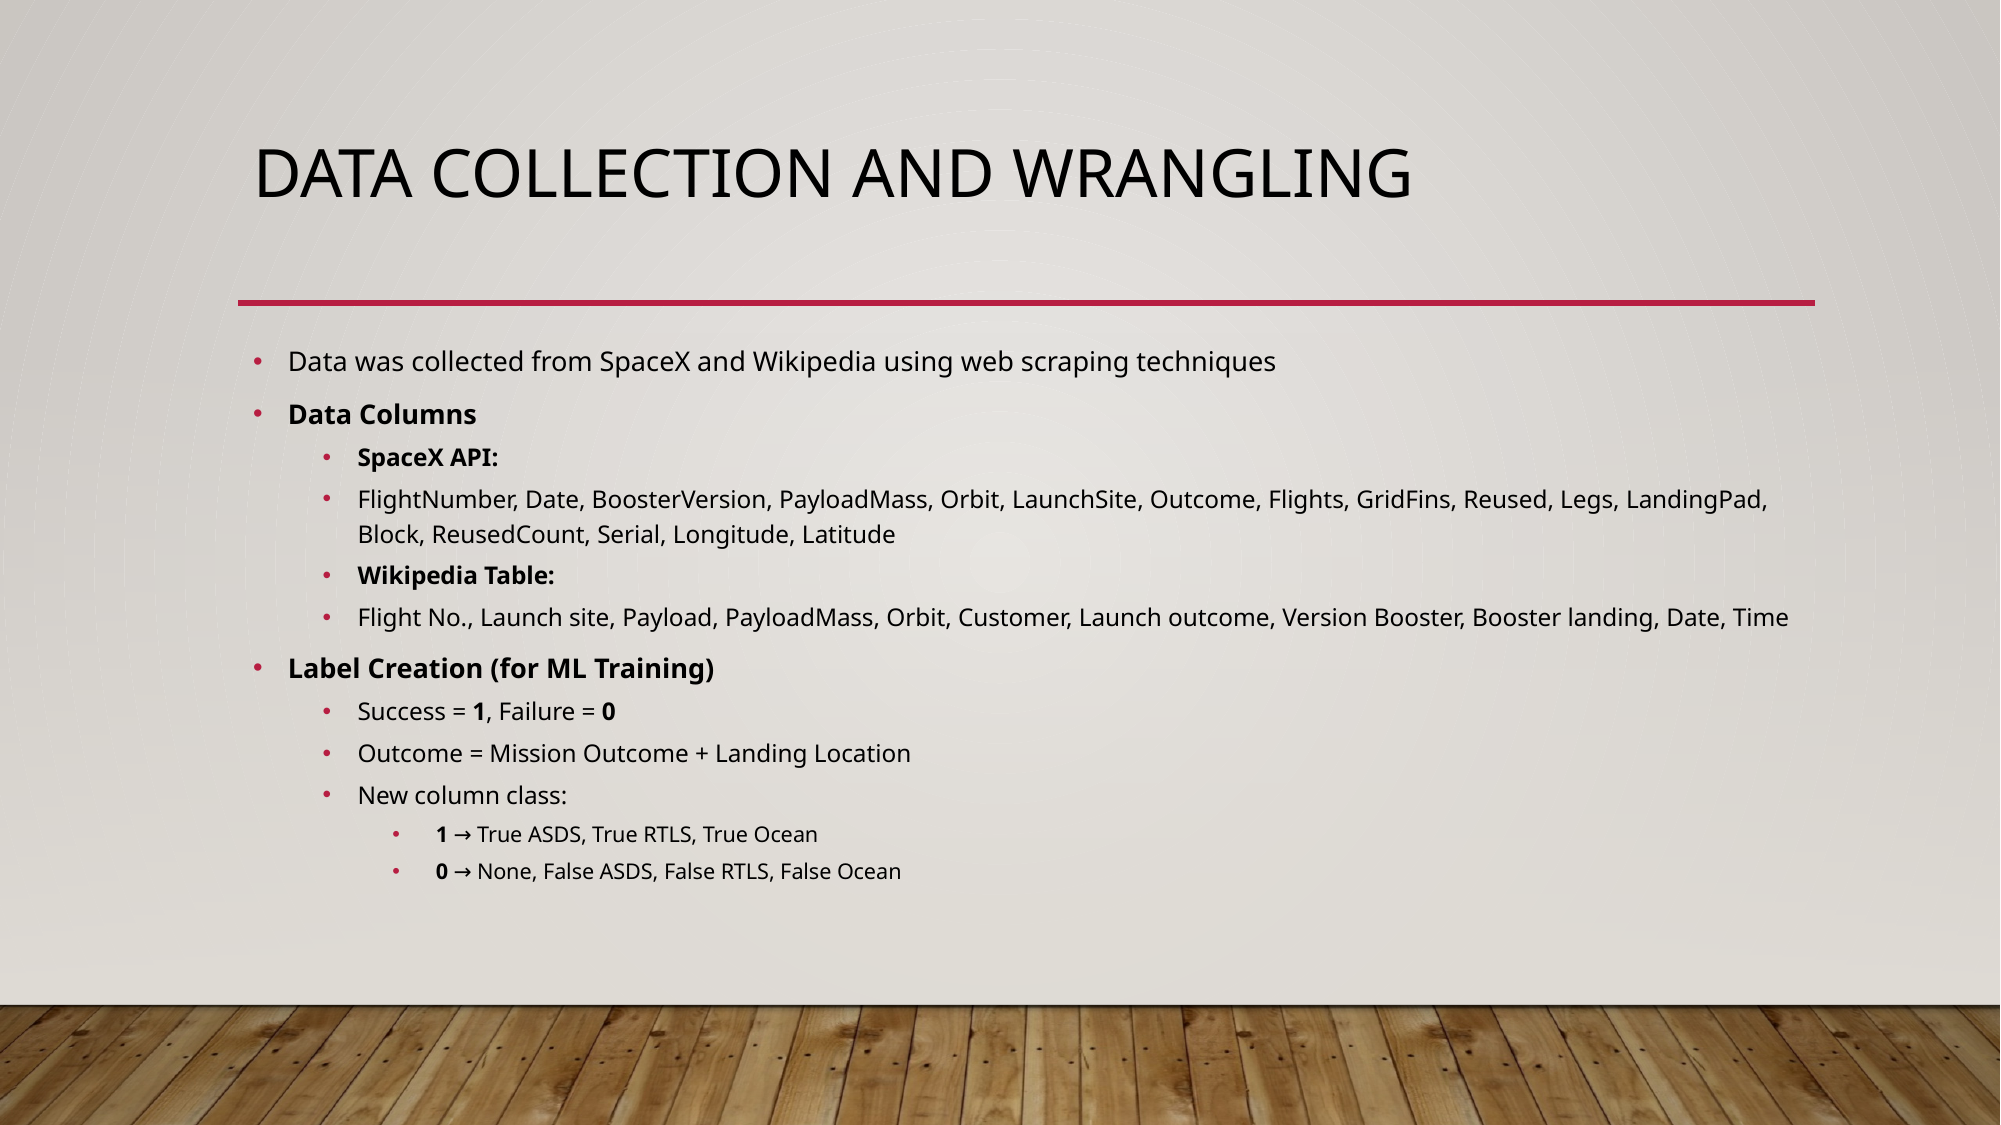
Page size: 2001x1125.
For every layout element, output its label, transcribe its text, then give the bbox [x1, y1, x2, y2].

picture [0, 1005, 2000, 1125]
list Data was collected from SpaceX and Wikipedia using web scraping techniques Data Columns SpaceX API: FlightNumber, Date, BoosterVersion, PayloadMass, Orbit, LaunchSite, Outcome, Flights, GridFins, Reused, Legs, LandingPad, Block, ReusedCount, Serial, Longitude, Latitude Wikipedia Table: Flight No., Launch site, Payload, PayloadMass, Orbit, Customer, Launch outcome, Version Booster, Booster landing, Date, Time Label Creation (for ML Training) Success = 1, Failure = 0 Outcome = Mission Outcome + Landing Location New column class: 1 → True ASDS, True RTLS, True Ocean 0 → None, False ASDS, False RTLS, False Ocean [238, 330, 1814, 933]
title DATA COLLECTION AND WRANGLING [238, 131, 1814, 305]
